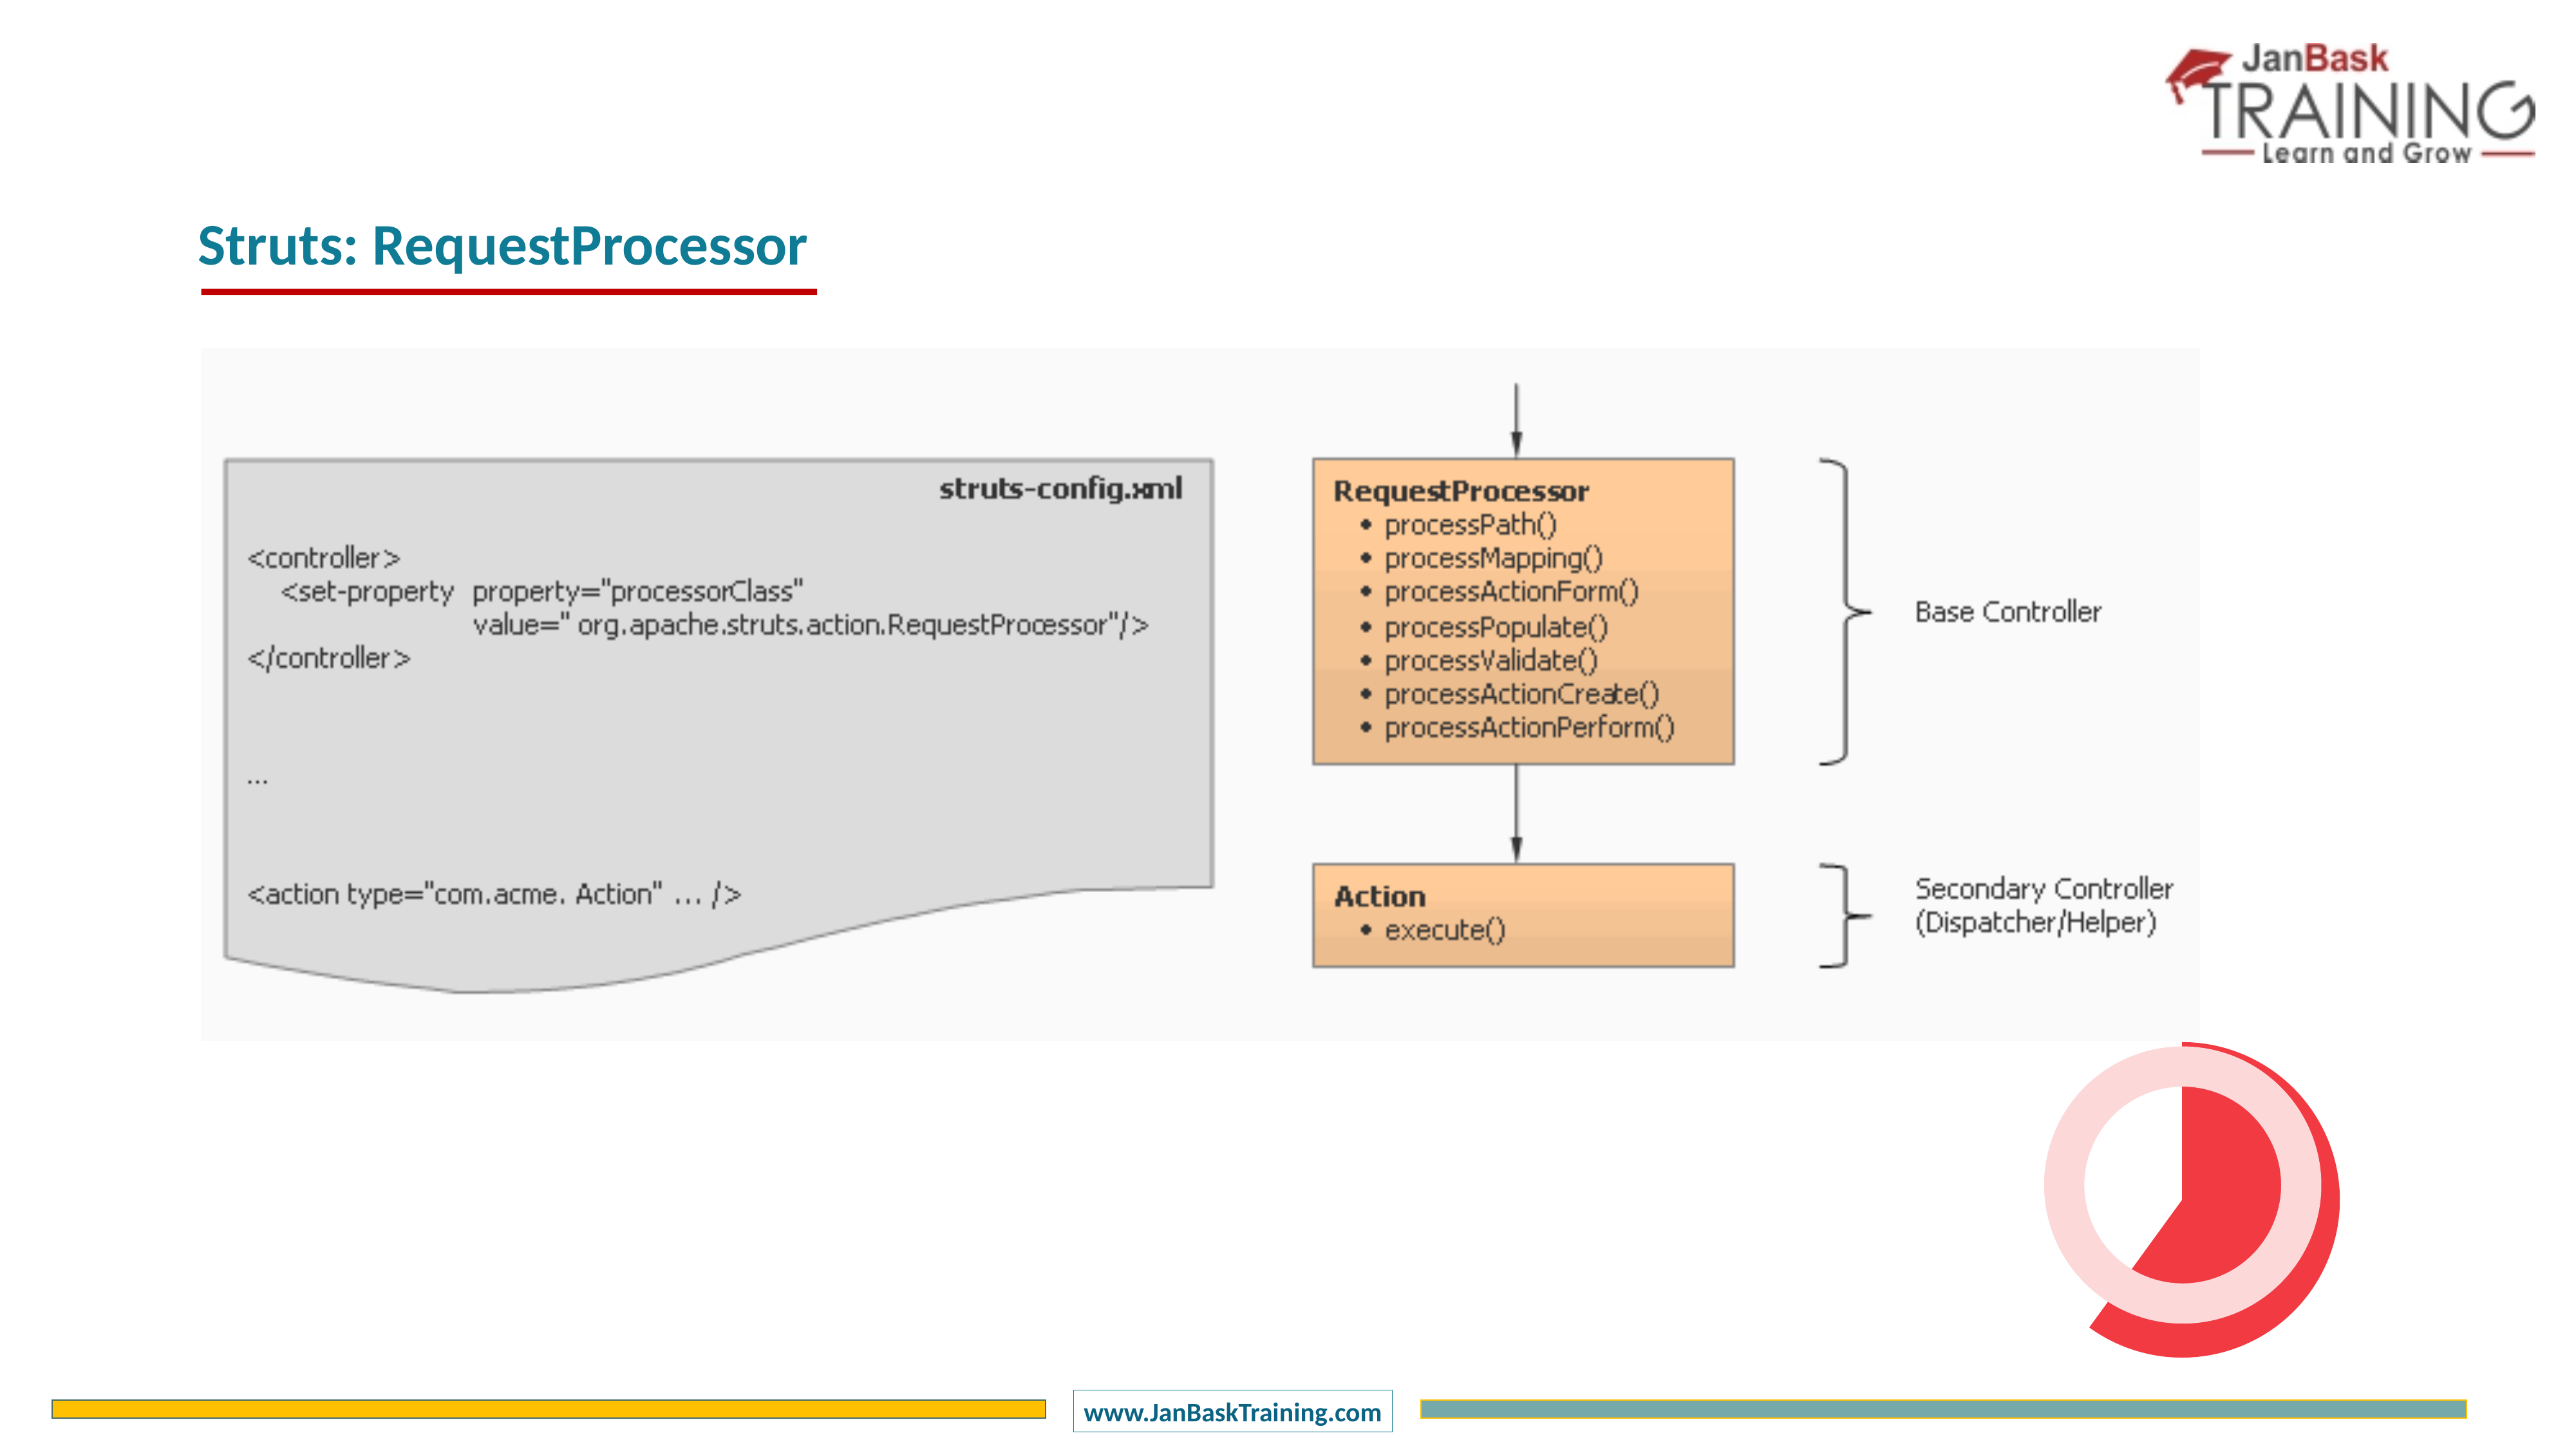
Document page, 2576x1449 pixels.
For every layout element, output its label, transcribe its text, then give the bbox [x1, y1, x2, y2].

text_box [2022, 1040, 2342, 1360]
picture [201, 348, 2200, 1041]
text_box Struts: RequestProcessor [193, 201, 2000, 282]
picture [2165, 43, 2535, 163]
